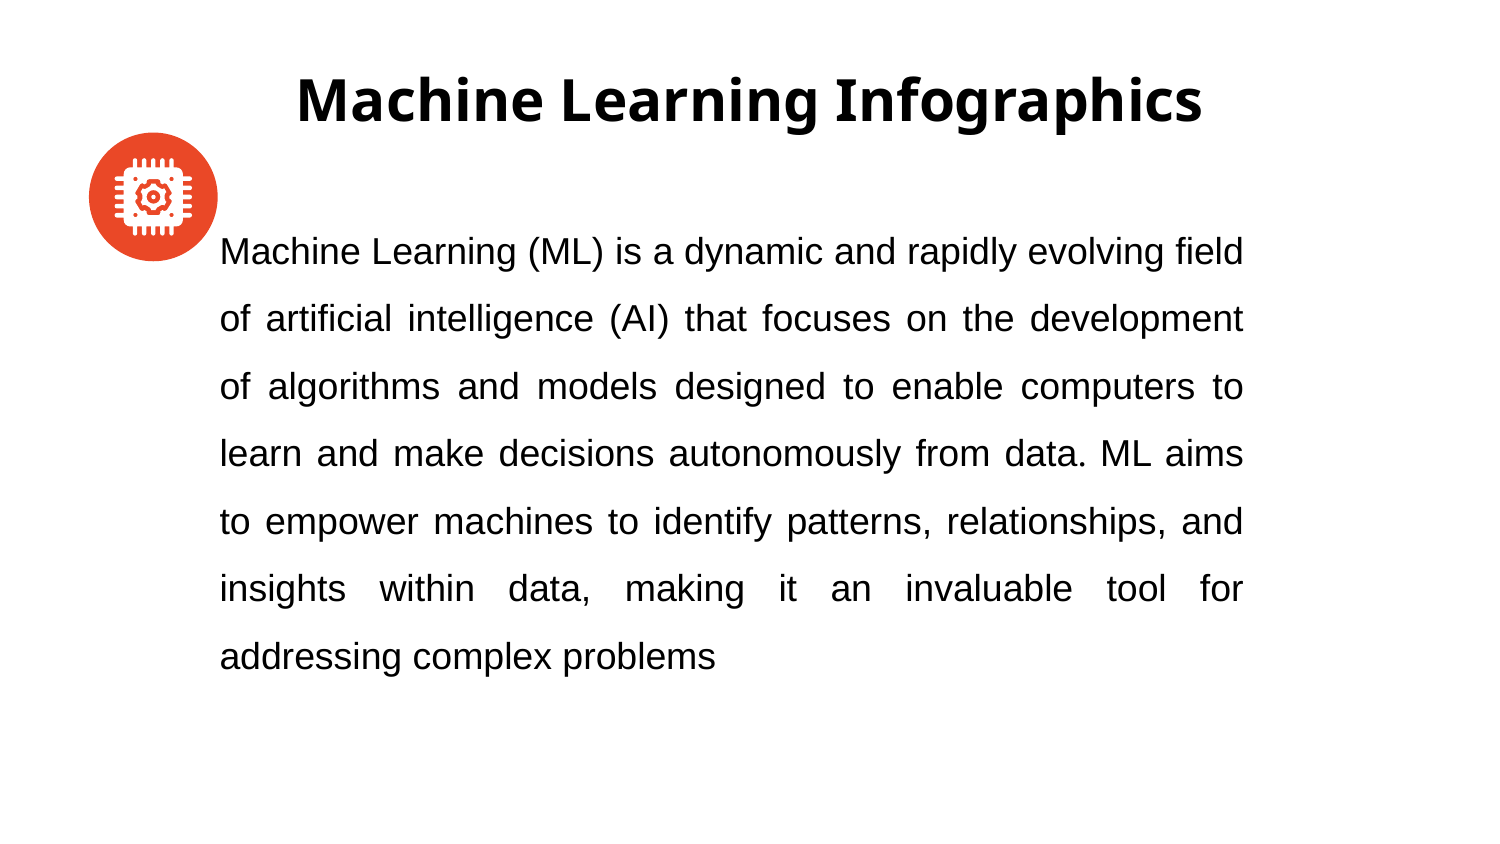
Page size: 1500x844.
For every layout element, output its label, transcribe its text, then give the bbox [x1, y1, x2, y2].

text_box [114, 157, 193, 236]
text_box Machine Learning (ML) is a dynamic and rapidly evolving field of artificial intelligence (AI) that focuses on the development of algorithms and models designed to enable computers to learn and make decisions autonomously from data. ML aims to empower machines to identify patterns, relationships, and insights within data, making it an invaluable tool for addressing complex problems [204, 196, 1259, 685]
title Machine Learning Infographics [75, 67, 1425, 129]
text_box [88, 132, 218, 262]
